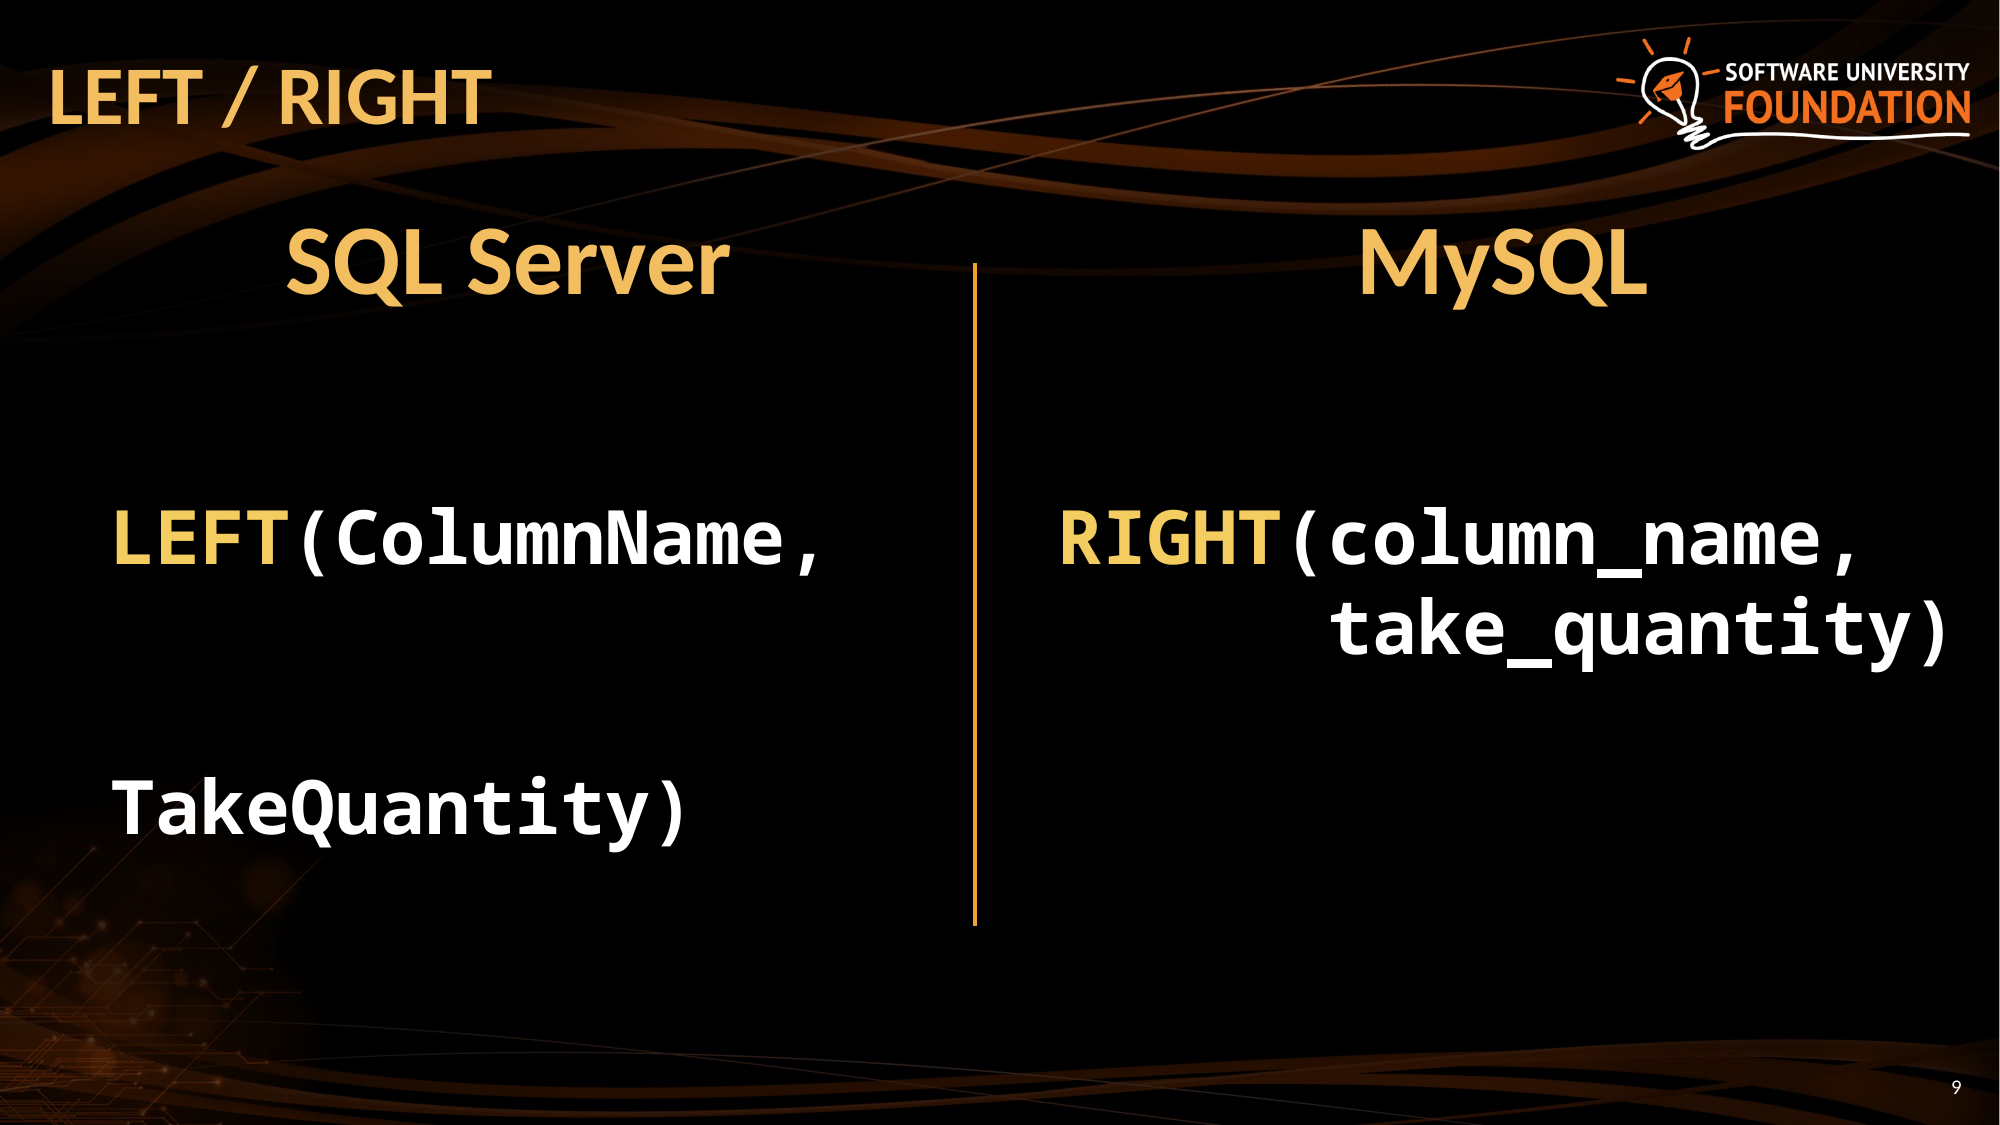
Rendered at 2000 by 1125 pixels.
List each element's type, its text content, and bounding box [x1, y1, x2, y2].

list SQL Server [31, 189, 988, 338]
slide_number 9 [1897, 1070, 1968, 1103]
text_box MySQL [1024, 188, 1981, 338]
text_box LEFT(ColumnName, TakeQuantity) [95, 482, 911, 857]
title LEFT / RIGHT [30, 6, 1602, 189]
text_box RIGHT(column_name, take_quantity) [1042, 482, 1972, 677]
picture [0, 0, 2000, 1125]
